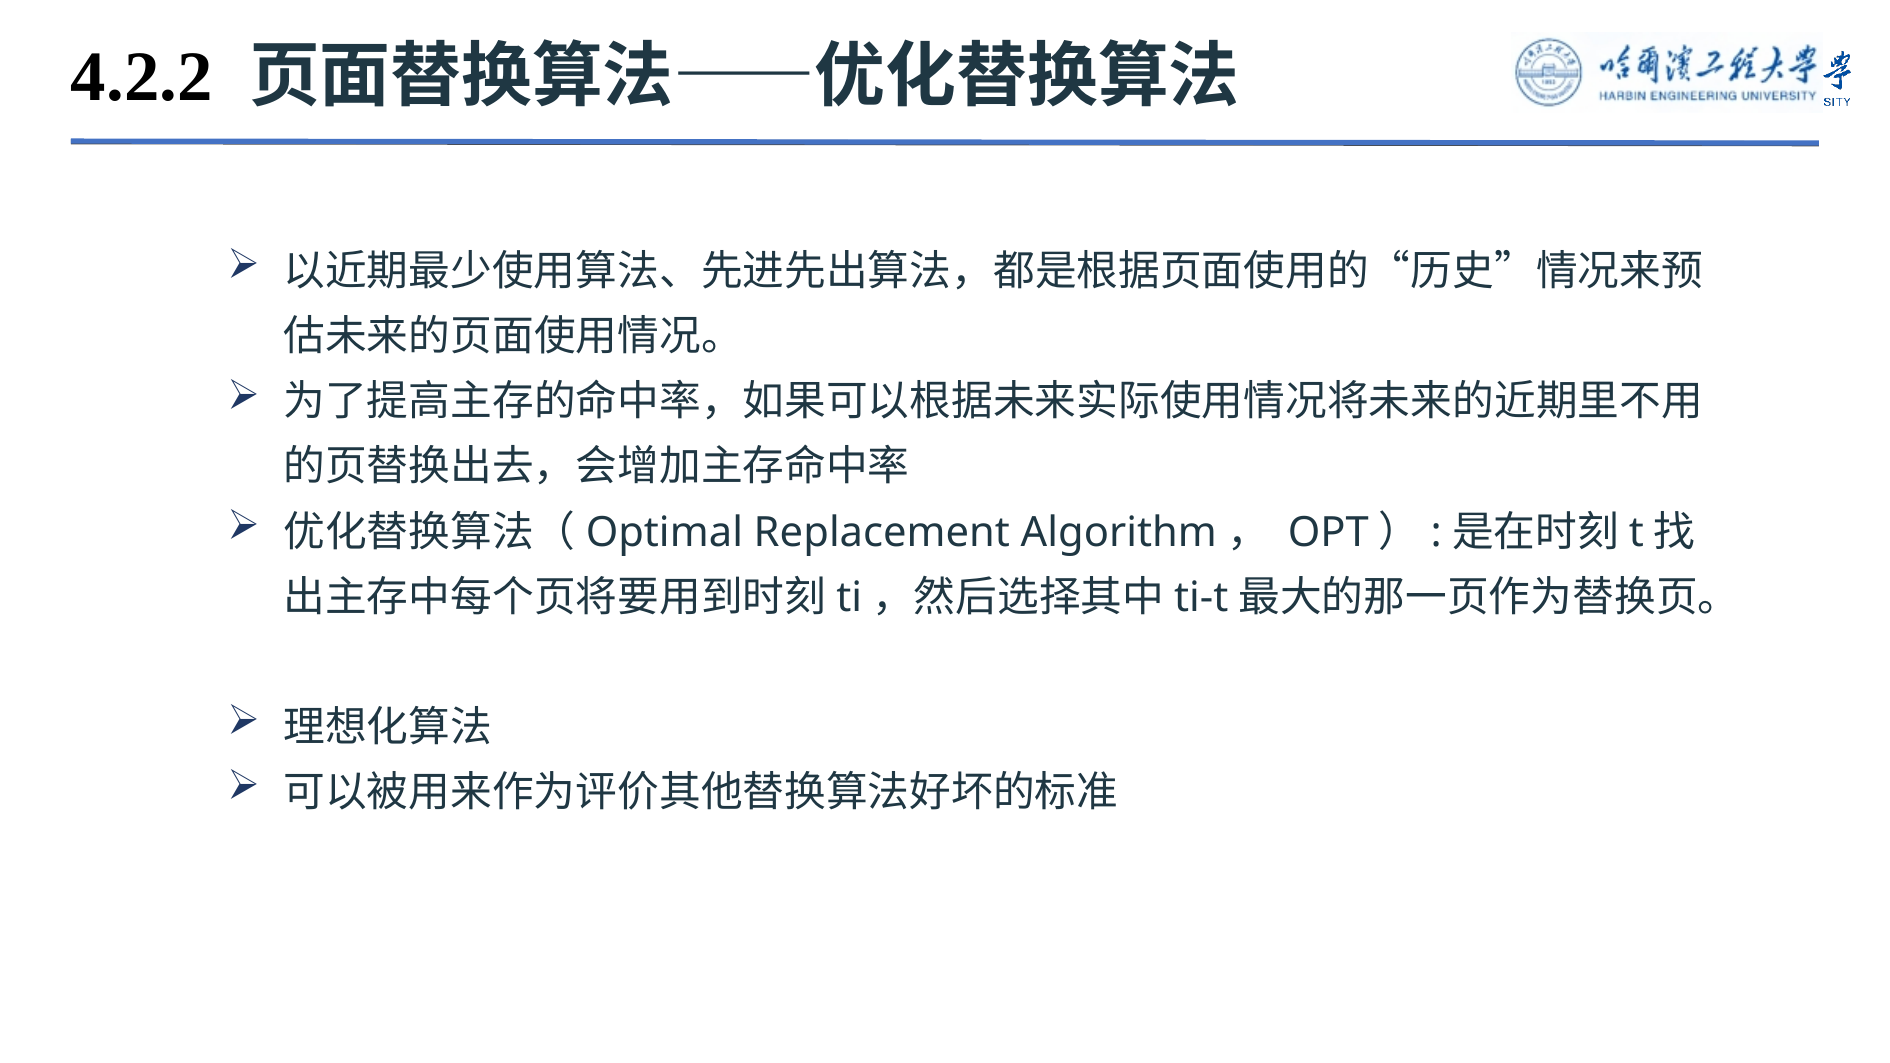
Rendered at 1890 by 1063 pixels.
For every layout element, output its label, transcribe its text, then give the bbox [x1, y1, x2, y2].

text_box 以近期最少使用算法、先进先出算法，都是根据页面使用的“历史”情况来预估未来的页面使用情况。 为了提高主存的命中率，如果可以根据未来实际使用情况将未来的近期里不用的页替换出去，会增加主存命中率 优化替换算法（Optimal Replacement Algorithm， OPT）:是在时刻t找出主存中每个页将要用到时刻ti，然后选择其中ti-t最大的那一页作为替换页。 理想化算法 可以被用来作为评价其他替换算法好坏的标准 [70, 171, 1732, 1005]
picture [1511, 28, 1865, 128]
text_box 4.2.2 页面替换算法——优化替换算法 [70, 13, 1819, 132]
